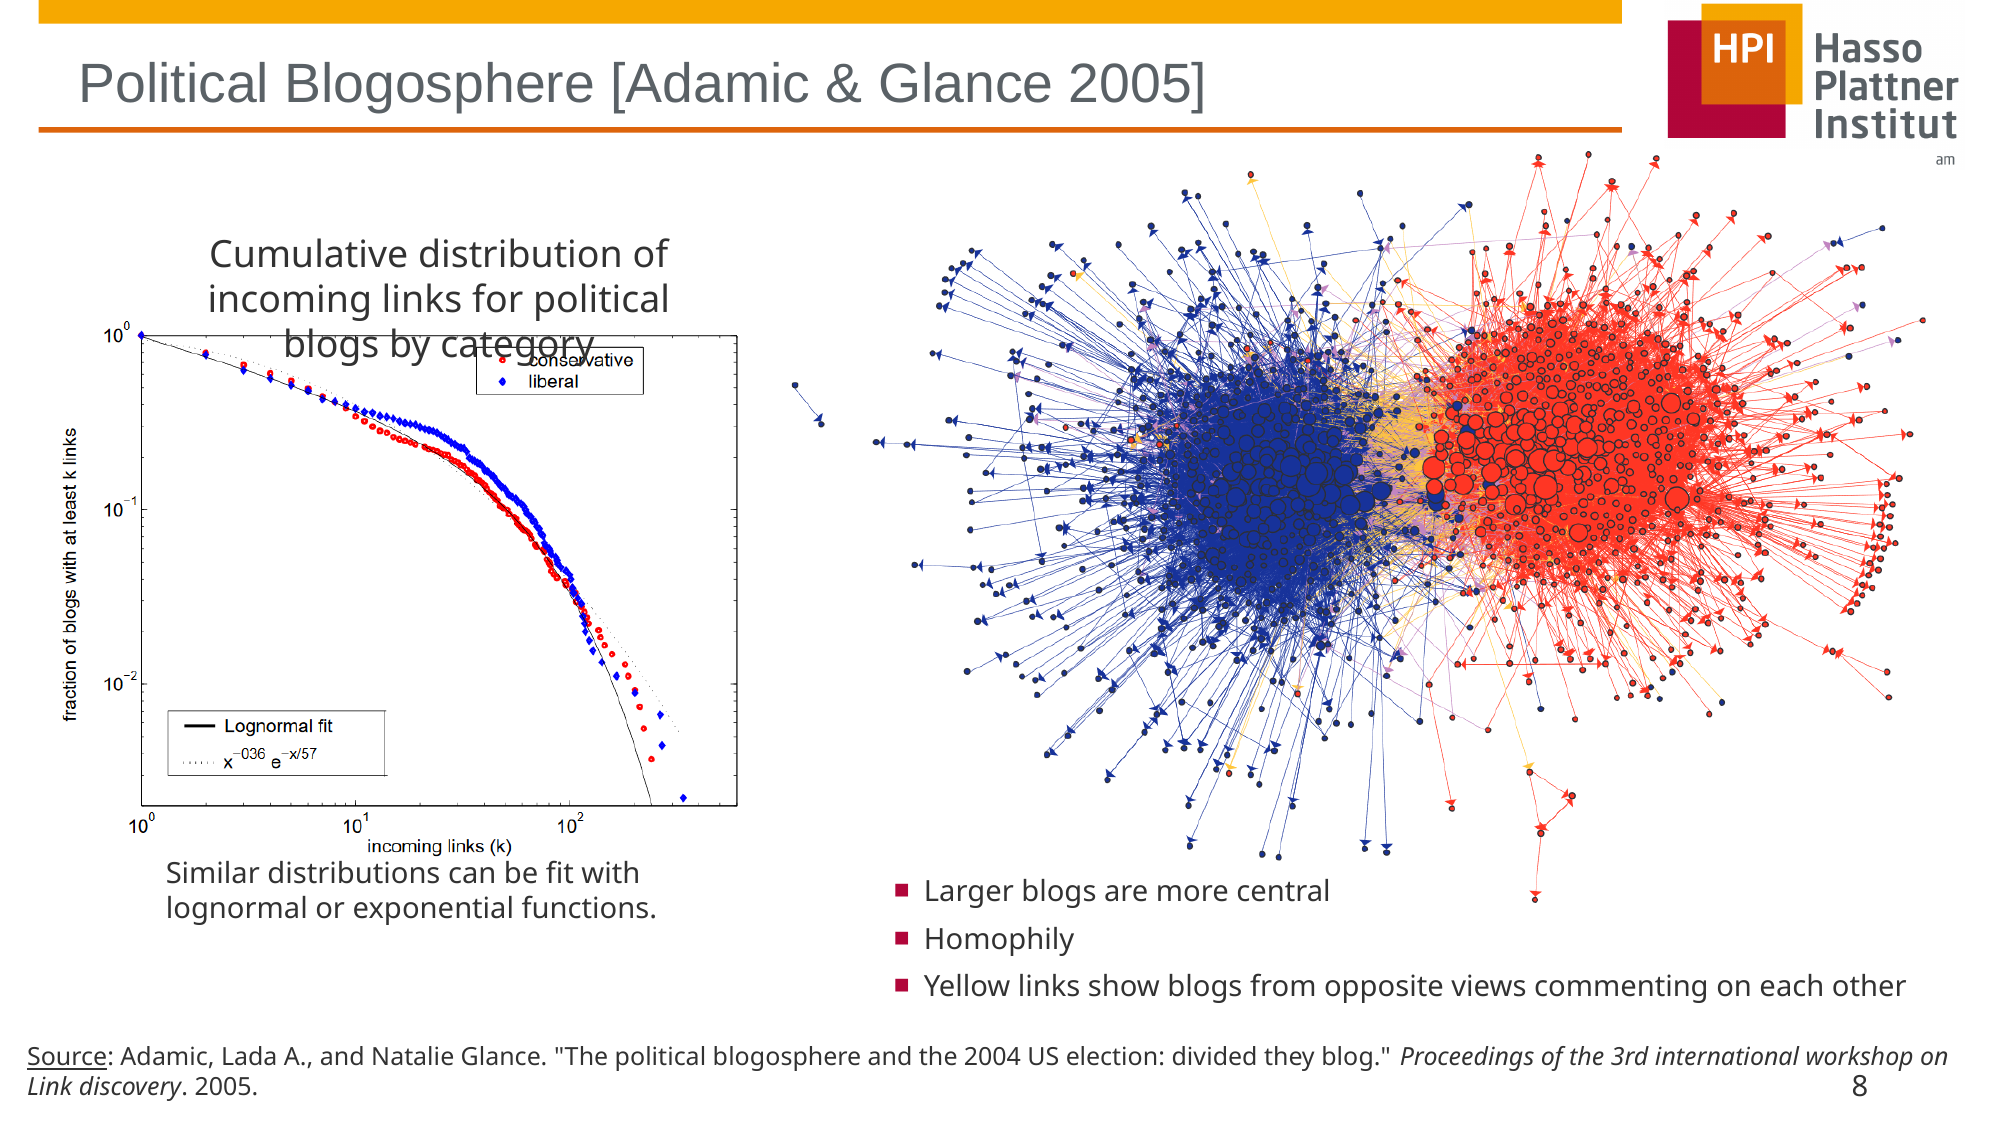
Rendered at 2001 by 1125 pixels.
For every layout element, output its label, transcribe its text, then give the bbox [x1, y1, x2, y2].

title Political Blogosphere [Adamic & Glance 2005] [78, 23, 1583, 115]
picture [46, 296, 747, 860]
text_box Similar distributions can be fit with lognormal or exponential functions. [151, 867, 727, 932]
list Source: Adamic, Lada A., and Natalie Glance. "The political blogosphere and the 2004 US election: divided they blog." Proceedings of the 3rd international workshop on Link discovery. 2005. [27, 1040, 1973, 1102]
slide_number 8 [1834, 1064, 1961, 1107]
text_box Cumulative distribution of incoming links for political blogs by category [141, 222, 737, 294]
text_box Larger blogs are more central Homophily Yellow links show blogs from opposite views commenting on each other [893, 872, 1990, 1017]
picture [777, 0, 1965, 911]
